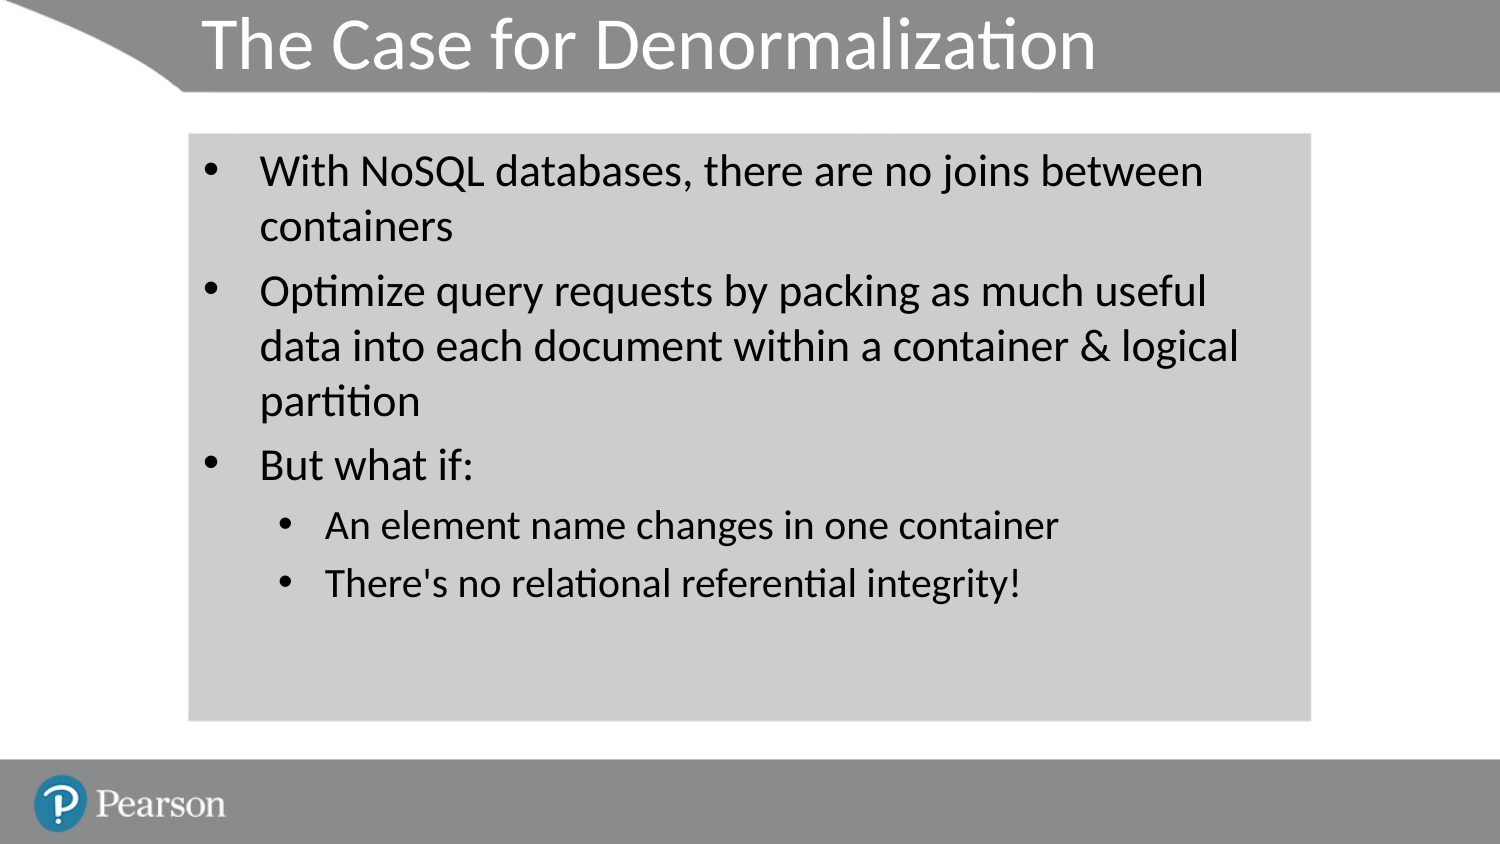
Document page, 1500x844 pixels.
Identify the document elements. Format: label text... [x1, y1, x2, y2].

picture [0, 0, 1500, 844]
list With NoSQL databases, there are no joins between containers Optimize query requests by packing as much useful data into each document within a container & logical partition But what if: An element name changes in one container There's no relational referential integrity! [188, 133, 1311, 716]
title The Case for Denormalization [186, 0, 1425, 79]
